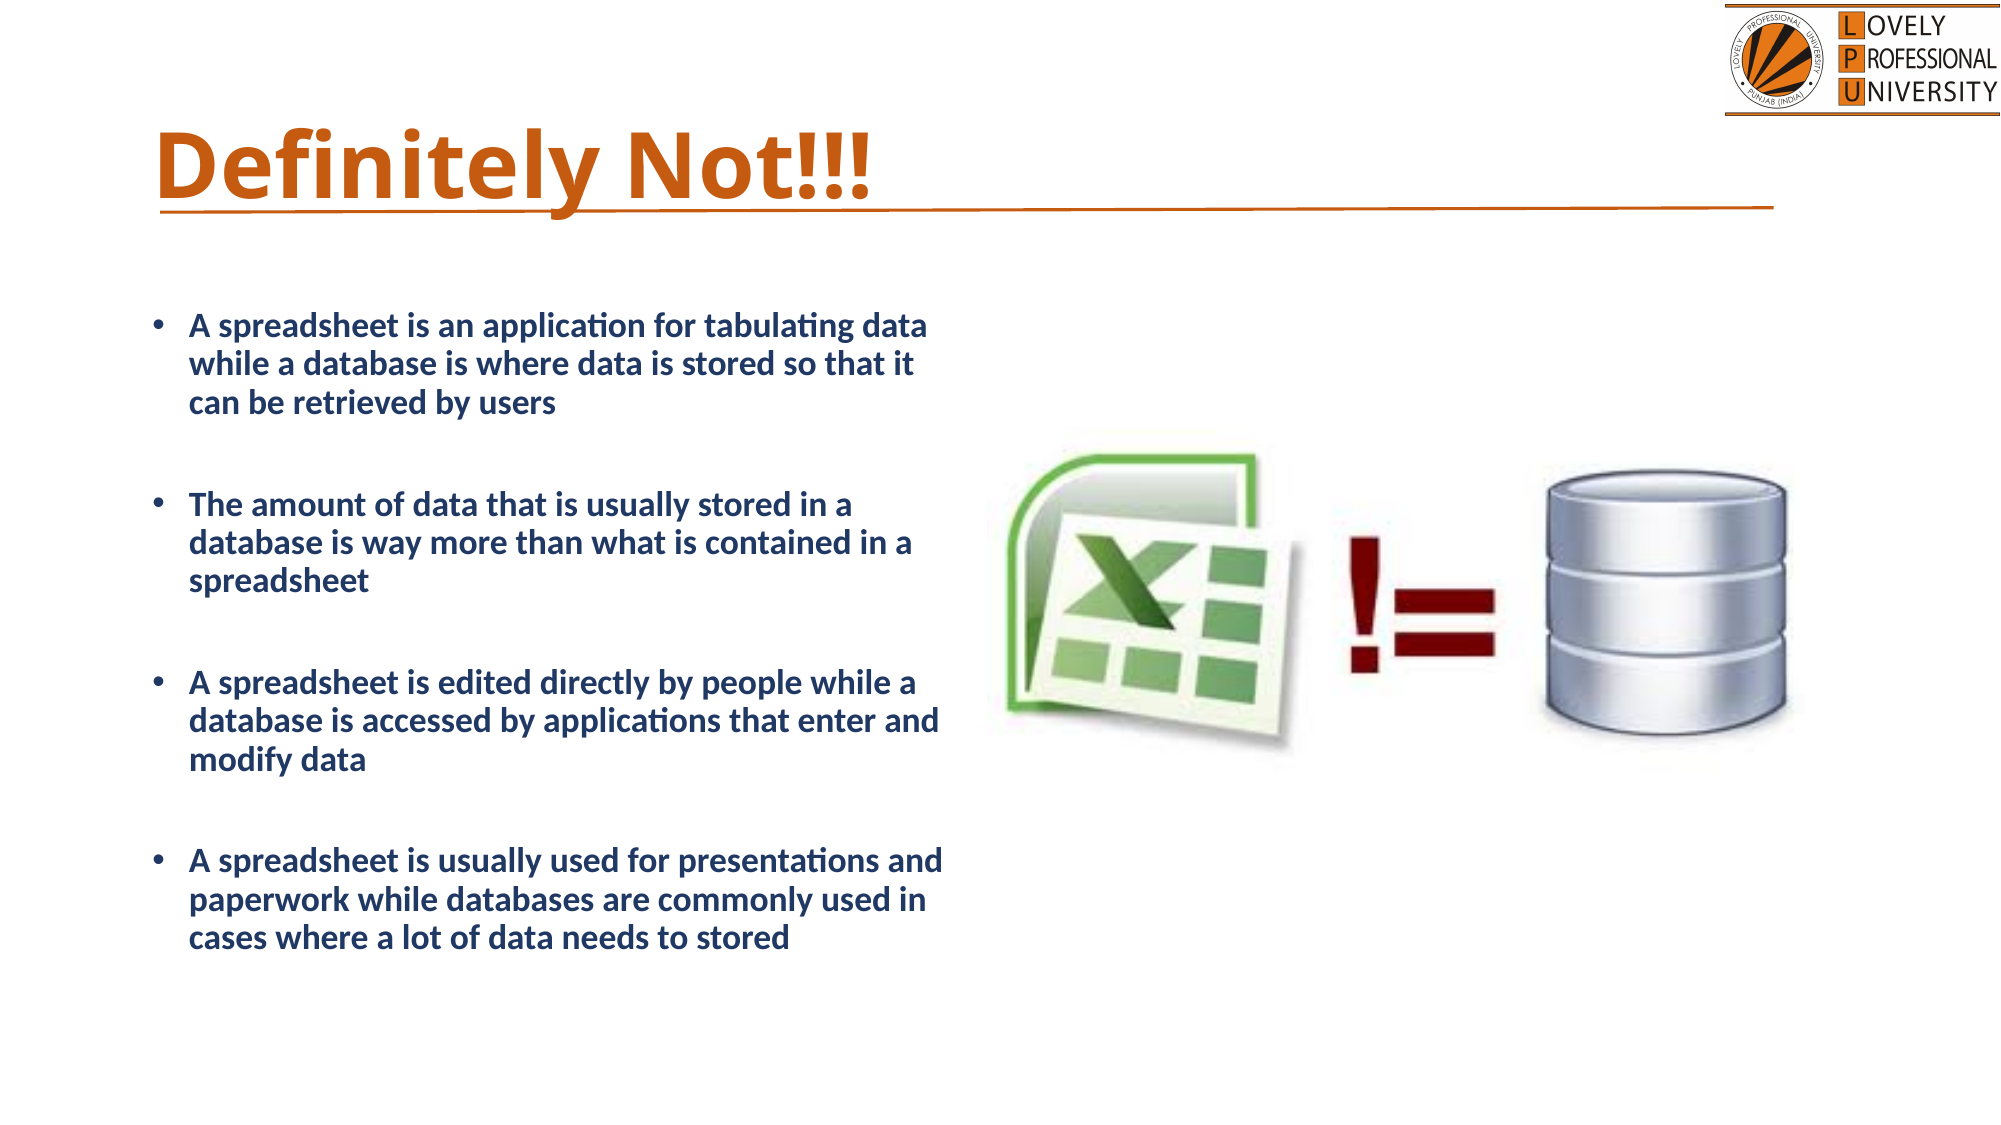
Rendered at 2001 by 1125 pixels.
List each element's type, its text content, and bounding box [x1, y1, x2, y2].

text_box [1724, 4, 2000, 116]
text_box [160, 207, 1774, 213]
list A spreadsheet is an application for tabulating data while a database is where data is stored so that it can be retrieved by users The amount of data that is usually stored in a database is way more than what is contained in a spreadsheet A spreadsheet is edited directly by people while a database is accessed by applications that enter and modify data A spreadsheet is usually used for presentations and paperwork while databases are commonly used in cases where a lot of data needs to stored [137, 299, 988, 1014]
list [987, 426, 1806, 782]
title Definitely Not!!! [137, 59, 1863, 278]
